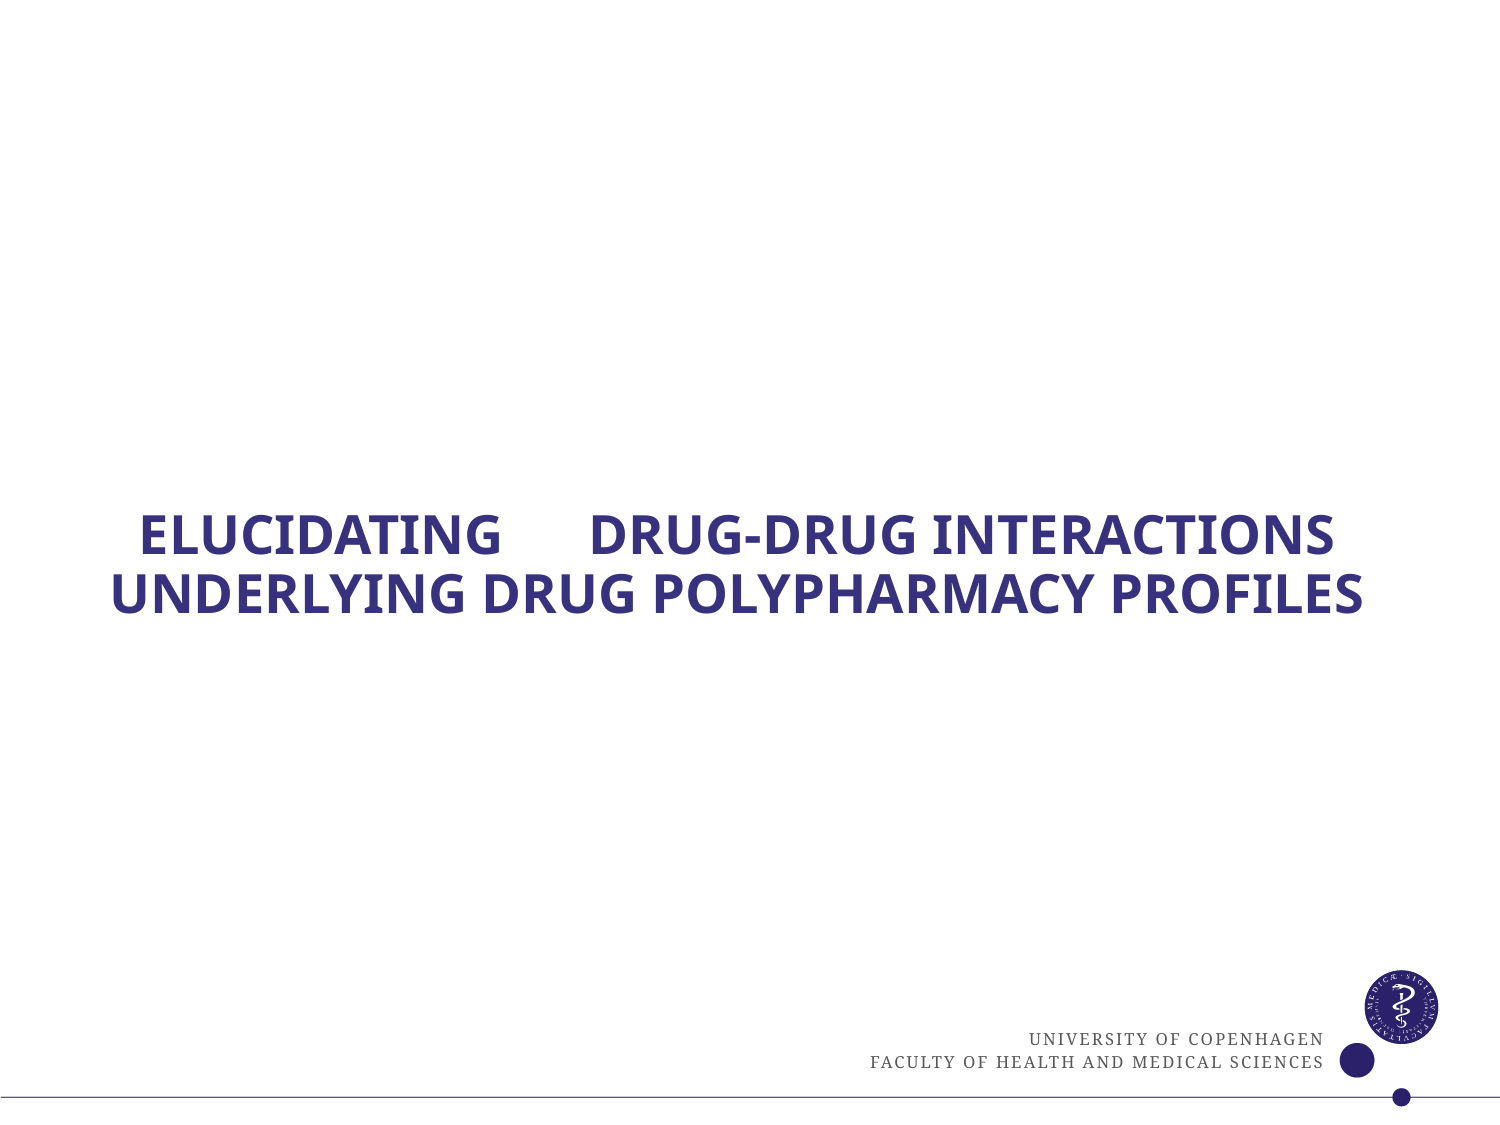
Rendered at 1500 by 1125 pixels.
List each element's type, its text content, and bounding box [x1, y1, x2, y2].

title ELUCIDATING DRUG-DRUG INTERACTIONS UNDERLYING DRUG POLYPHARMACY PROFILES [90, 354, 1385, 633]
list UNIVERSITY OF COPENHAGEN FACULTY OF HEALTH AND MEDICAL SCIENCES [799, 1033, 1339, 1117]
picture [0, 942, 1500, 1125]
